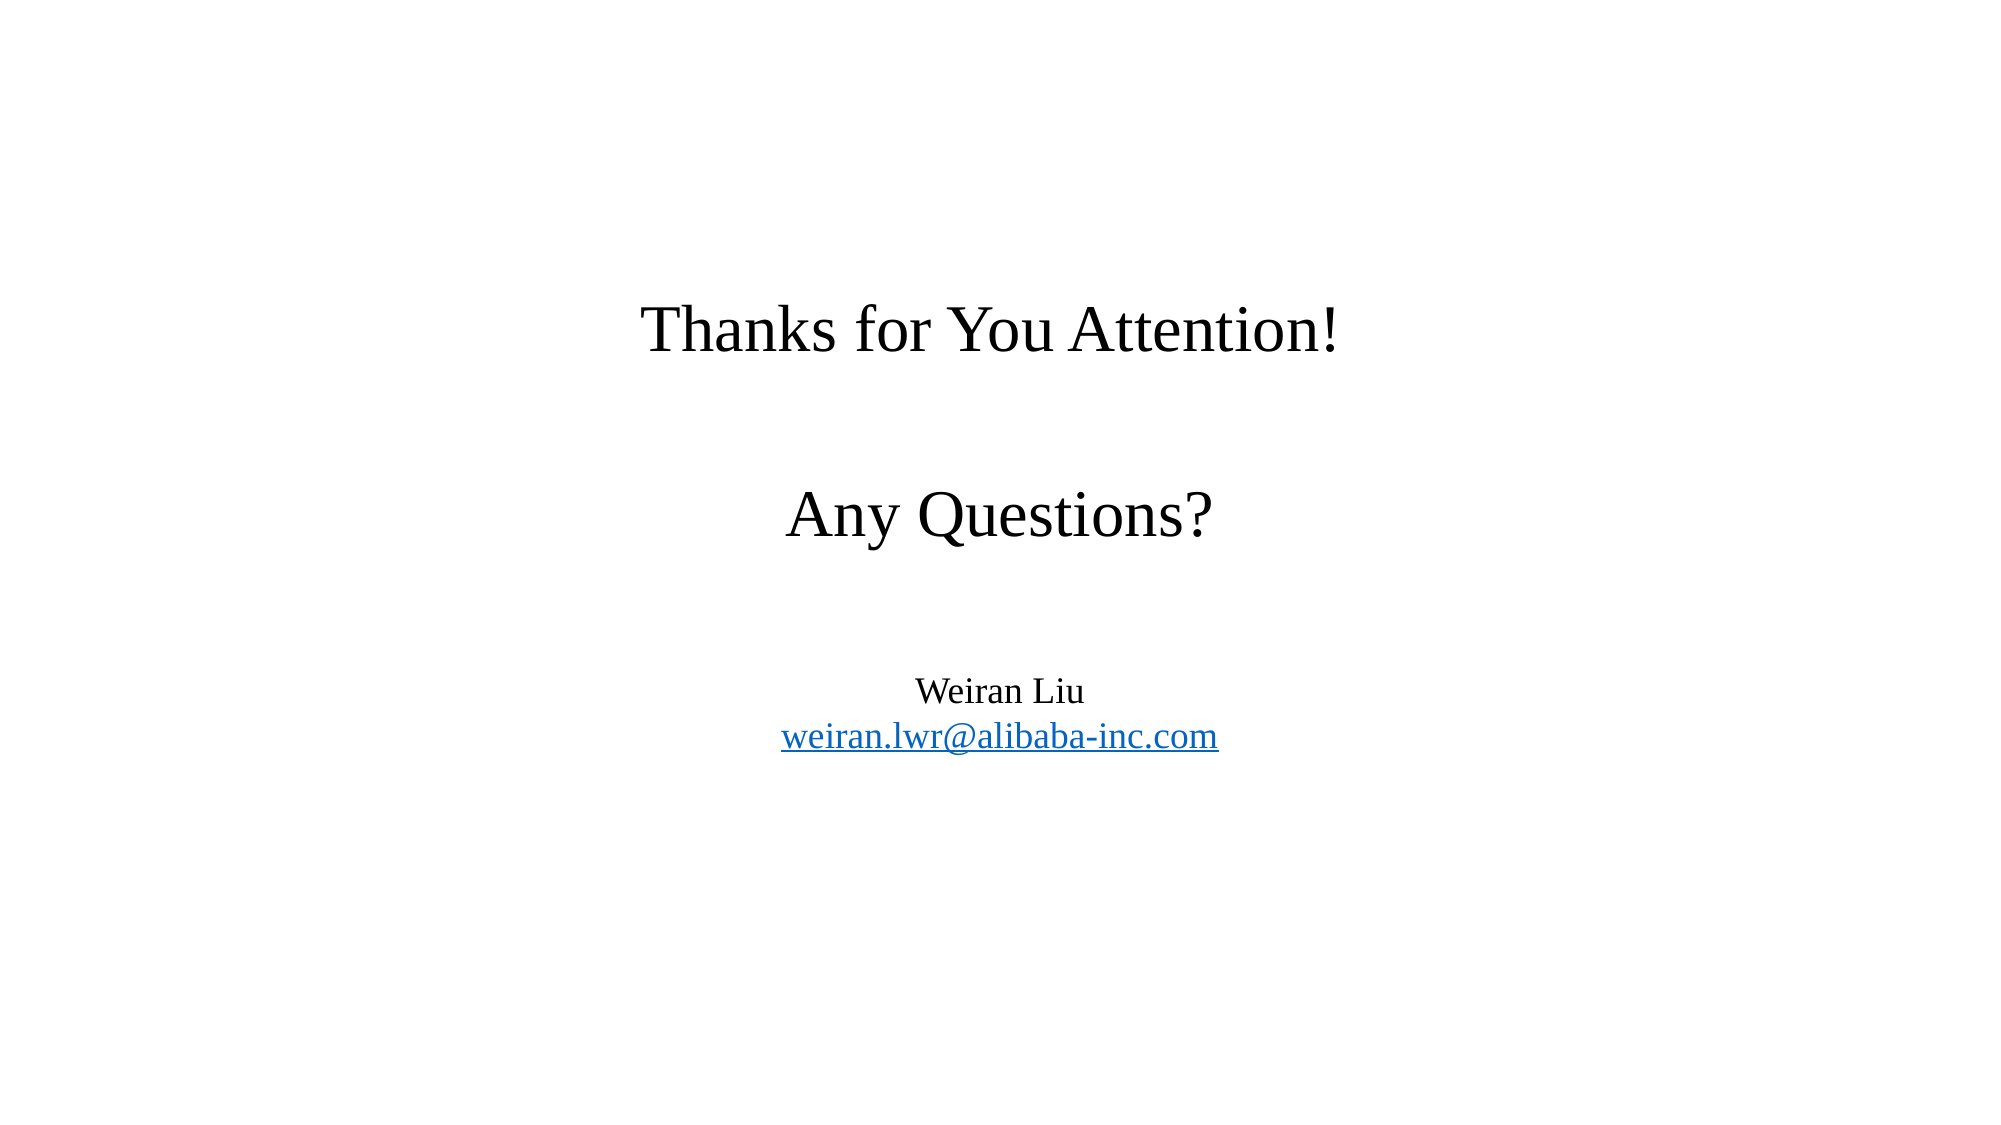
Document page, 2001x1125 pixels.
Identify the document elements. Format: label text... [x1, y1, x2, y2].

list Thanks for You Attention! Any Questions? [137, 195, 1863, 909]
text_box Weiran Liu weiran.lwr@alibaba-inc.com [500, 658, 1500, 763]
